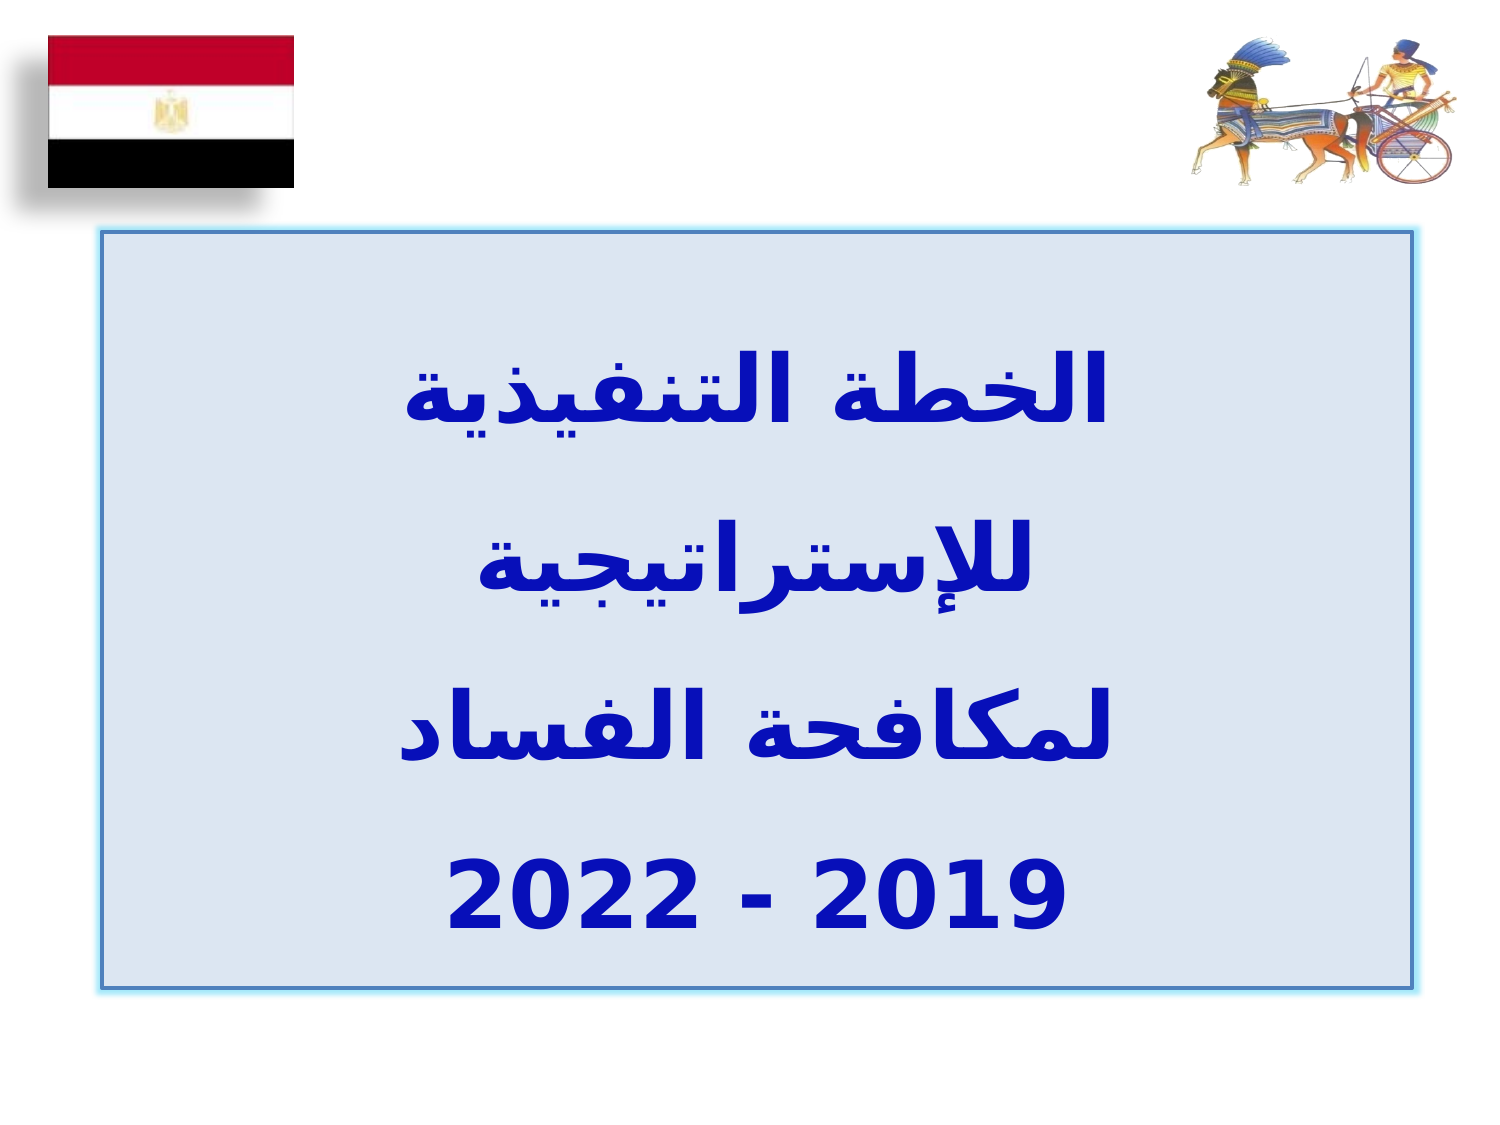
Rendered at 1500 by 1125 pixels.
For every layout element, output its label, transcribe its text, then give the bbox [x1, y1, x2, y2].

picture [47, 34, 294, 188]
picture [1186, 34, 1457, 188]
text_box الخطة التنفيذية للإستراتيجية لمكافحة الفساد 2019 - 2022 [100, 230, 1414, 990]
